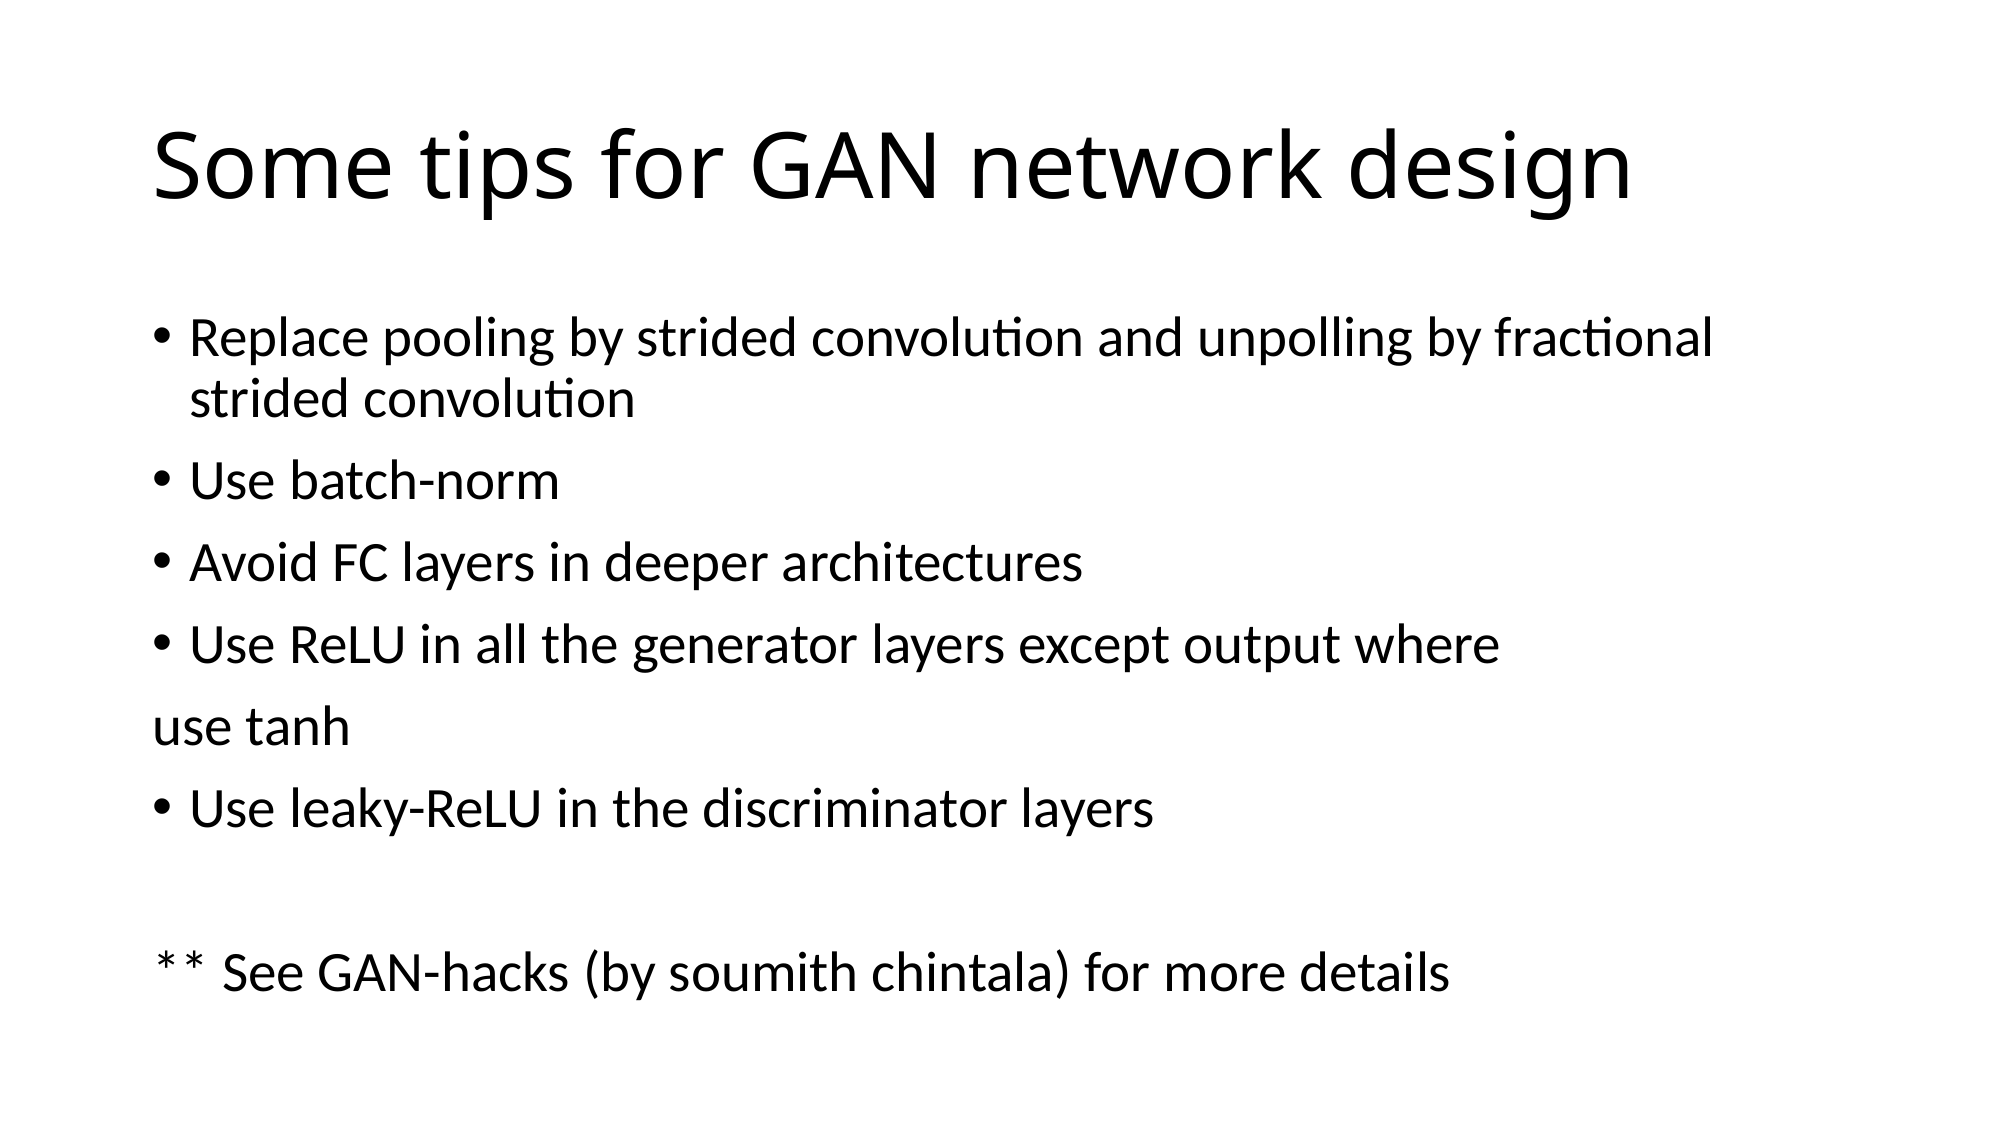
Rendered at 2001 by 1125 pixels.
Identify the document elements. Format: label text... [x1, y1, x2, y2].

title Some tips for GAN network design [137, 59, 1863, 278]
list Replace pooling by strided convolution and unpolling by fractional strided convolution Use batch-norm Avoid FC layers in deeper architectures Use ReLU in all the generator layers except output where use tanh Use leaky-ReLU in the discriminator layers ** See GAN-hacks (by soumith chintala) for more details [137, 299, 1863, 1014]
